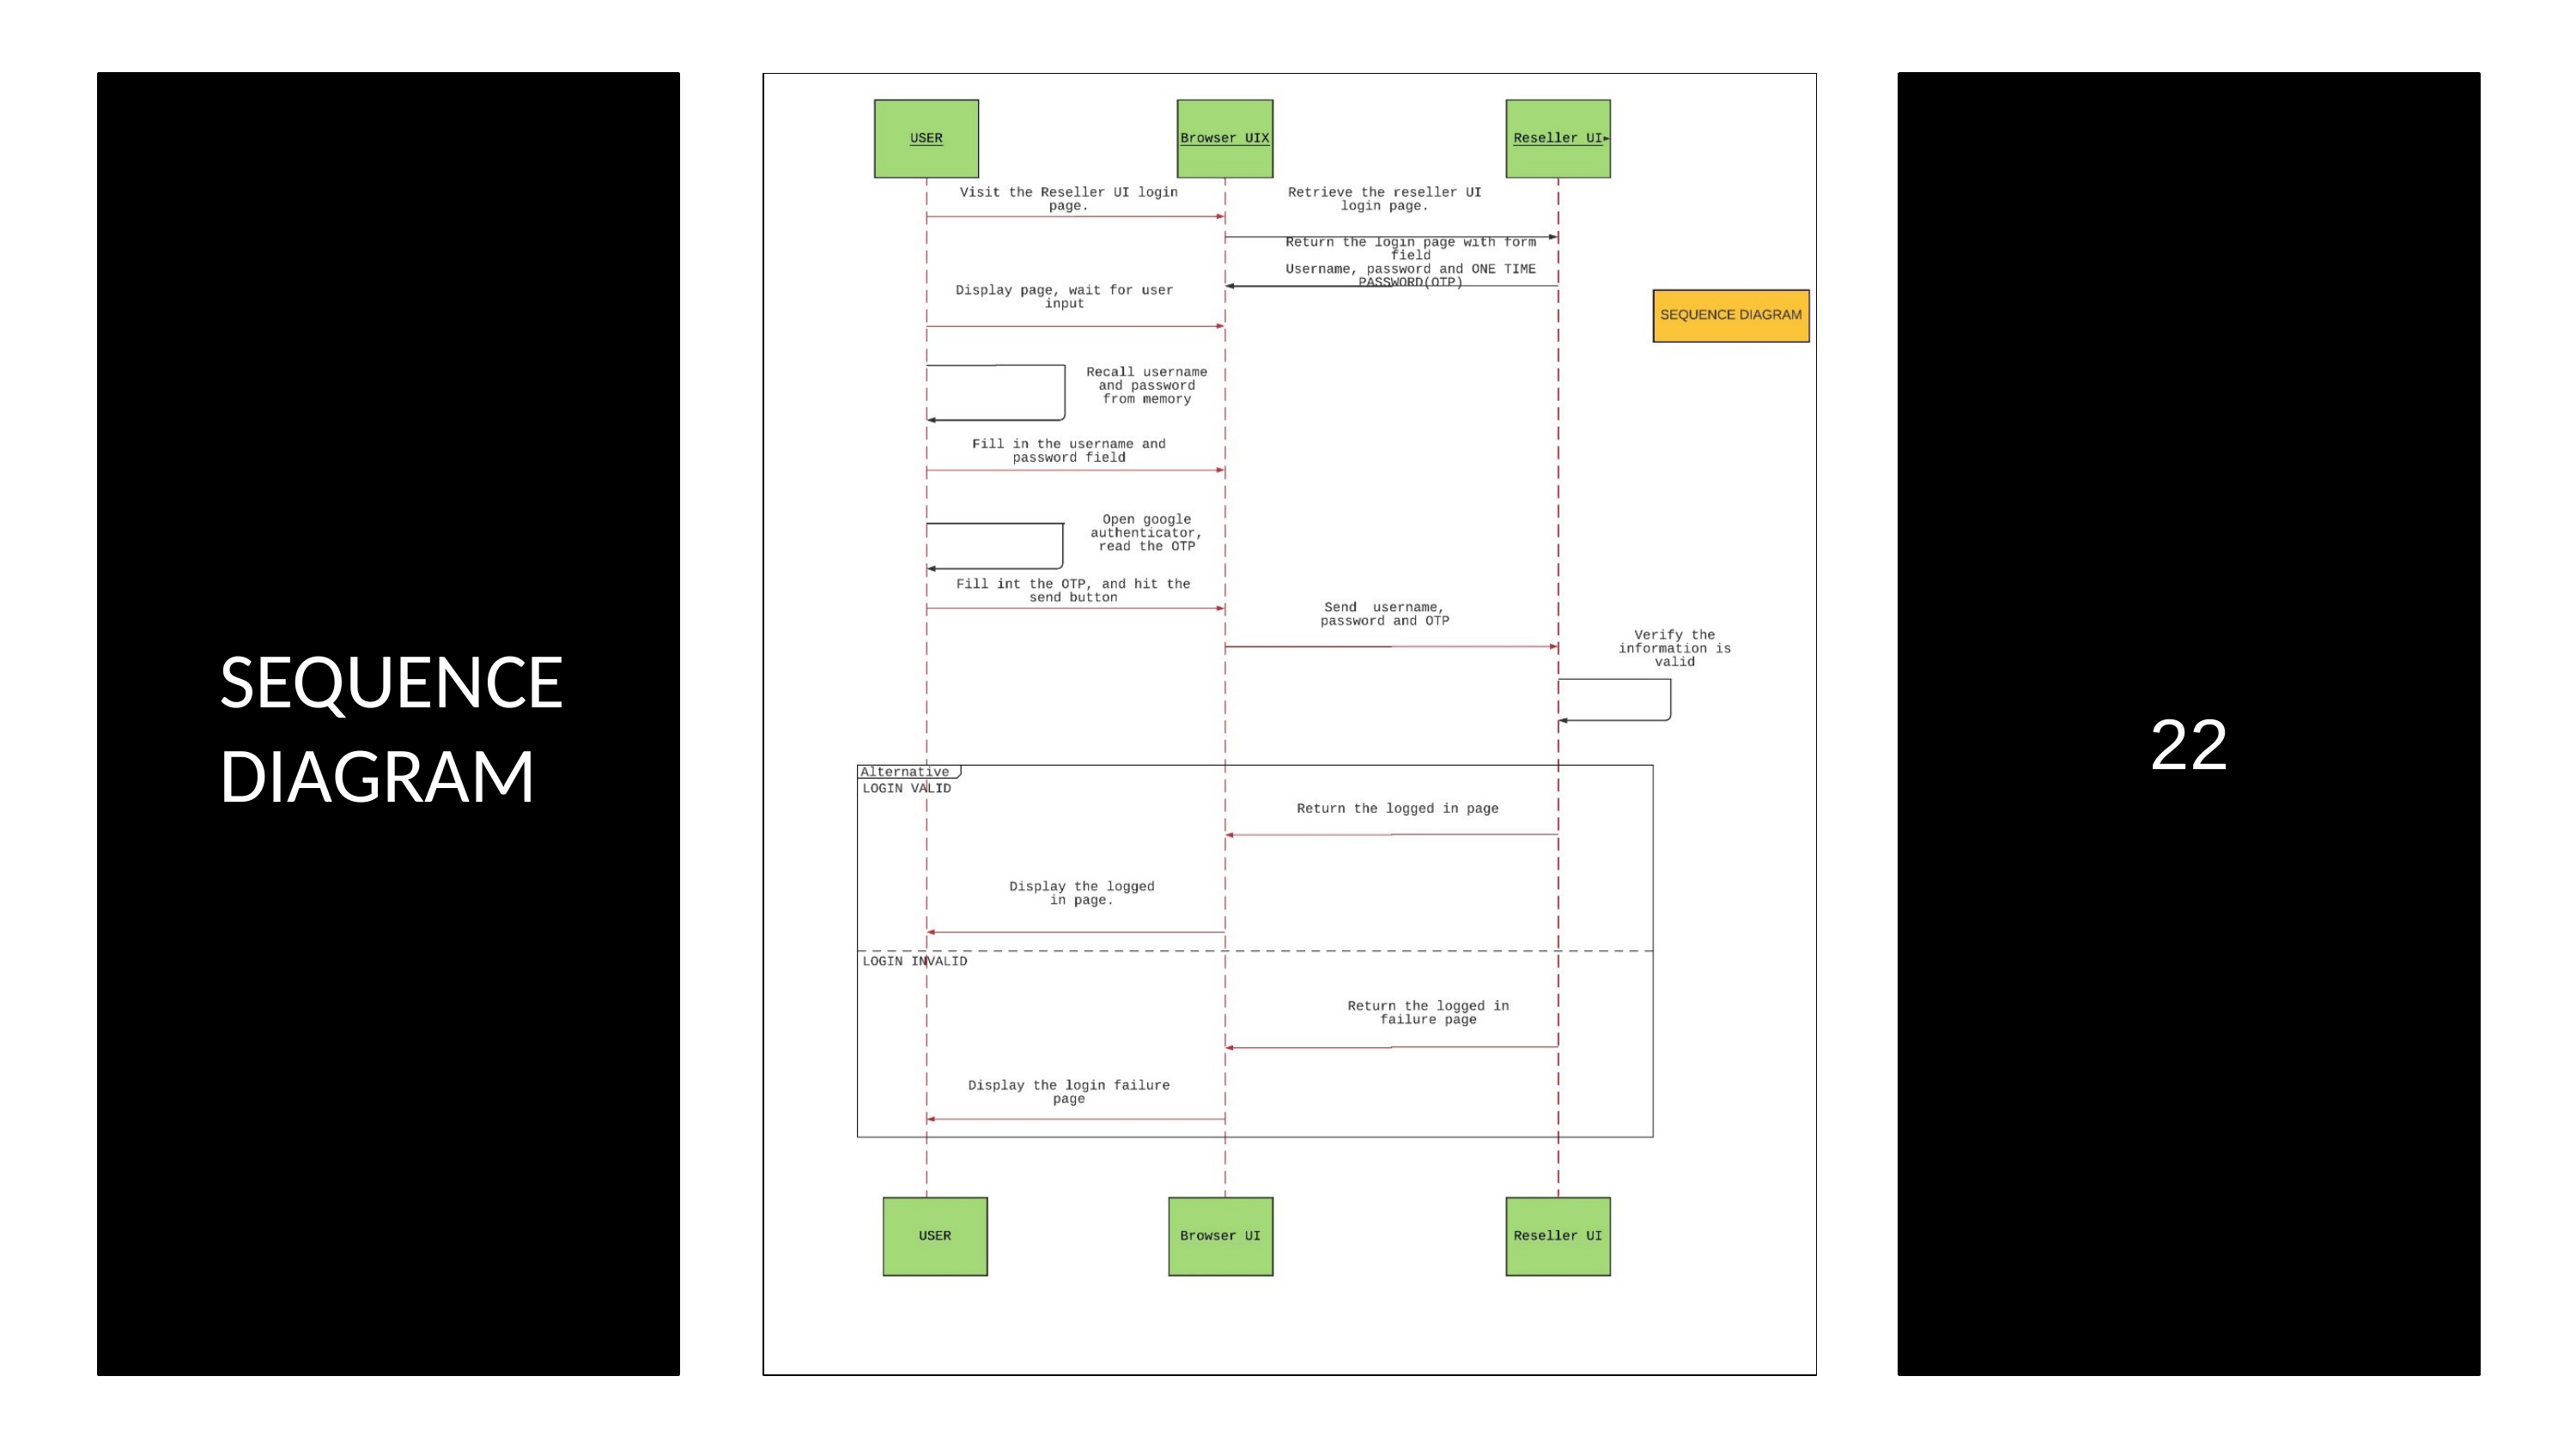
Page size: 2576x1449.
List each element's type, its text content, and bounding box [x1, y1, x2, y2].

picture [763, 74, 1817, 1375]
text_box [2042, 557, 2336, 892]
text_box [1899, 74, 2480, 1375]
text_box [98, 74, 678, 1375]
text_box SEQUENCE DIAGRAM [206, 622, 669, 824]
